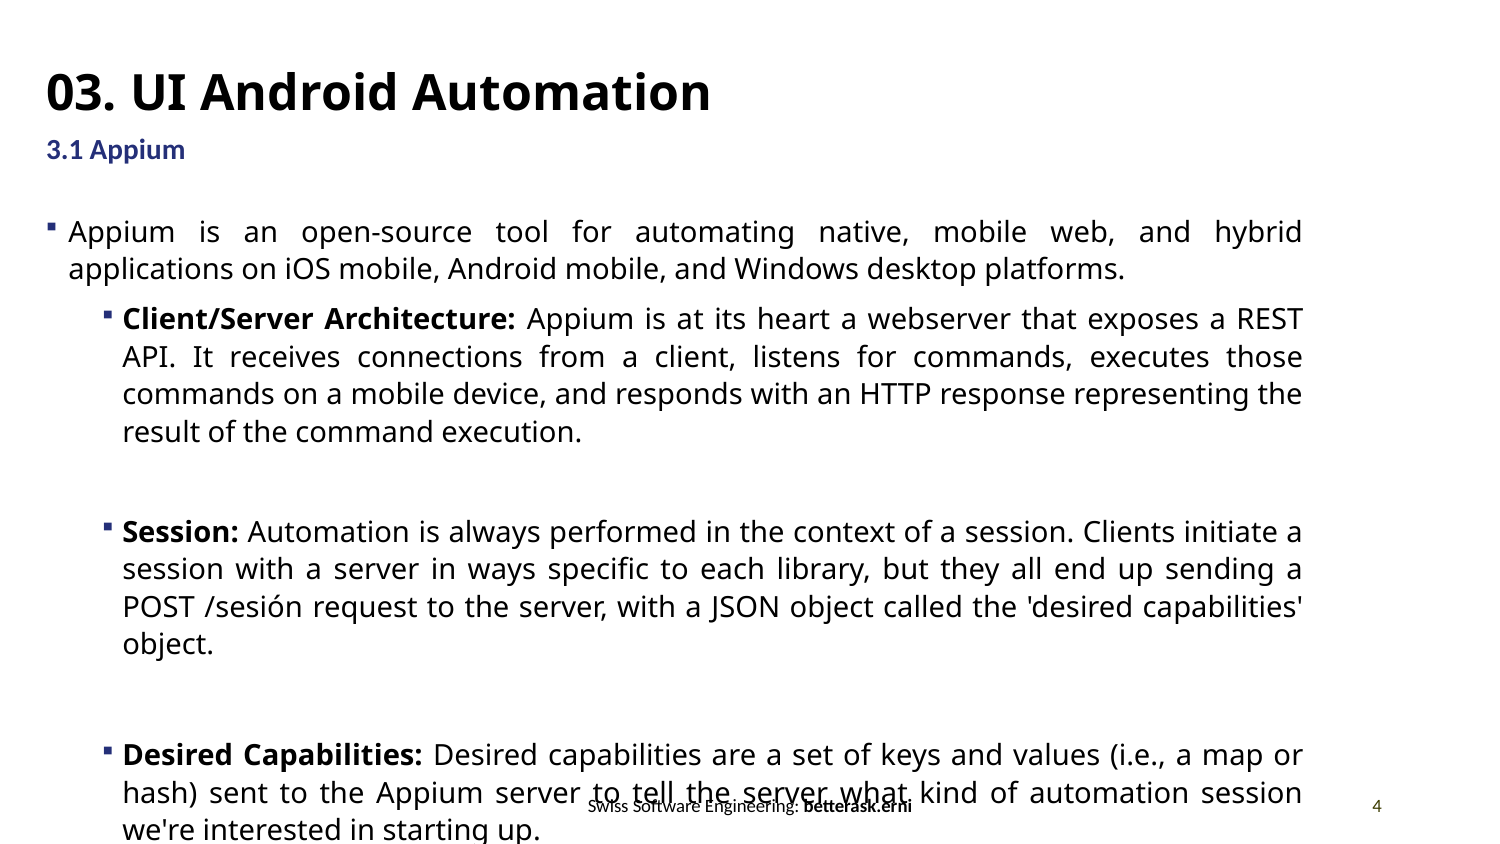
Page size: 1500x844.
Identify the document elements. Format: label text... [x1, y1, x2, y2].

list Appium is an open-source tool for automating native, mobile web, and hybrid applications on iOS mobile, Android mobile, and Windows desktop platforms. Client/Server Architecture: Appium is at its heart a webserver that exposes a REST API. It receives connections from a client, listens for commands, executes those commands on a mobile device, and responds with an HTTP response representing the result of the command execution. Session: Automation is always performed in the context of a session. Clients initiate a session with a server in ways specific to each library, but they all end up sending a POST /sesión request to the server, with a JSON object called the 'desired capabilities' object. Desired Capabilities: Desired capabilities are a set of keys and values (i.e., a map or hash) sent to the Appium server to tell the server what kind of automation session we're interested in starting up. [41, 207, 1309, 784]
slide_number 4 [1059, 782, 1397, 827]
title 03. UI Android Automation [40, 69, 1443, 119]
list 3.1 Appium [40, 134, 1443, 167]
footer Swiss Software Engineering: betterask.erni [496, 784, 1004, 827]
